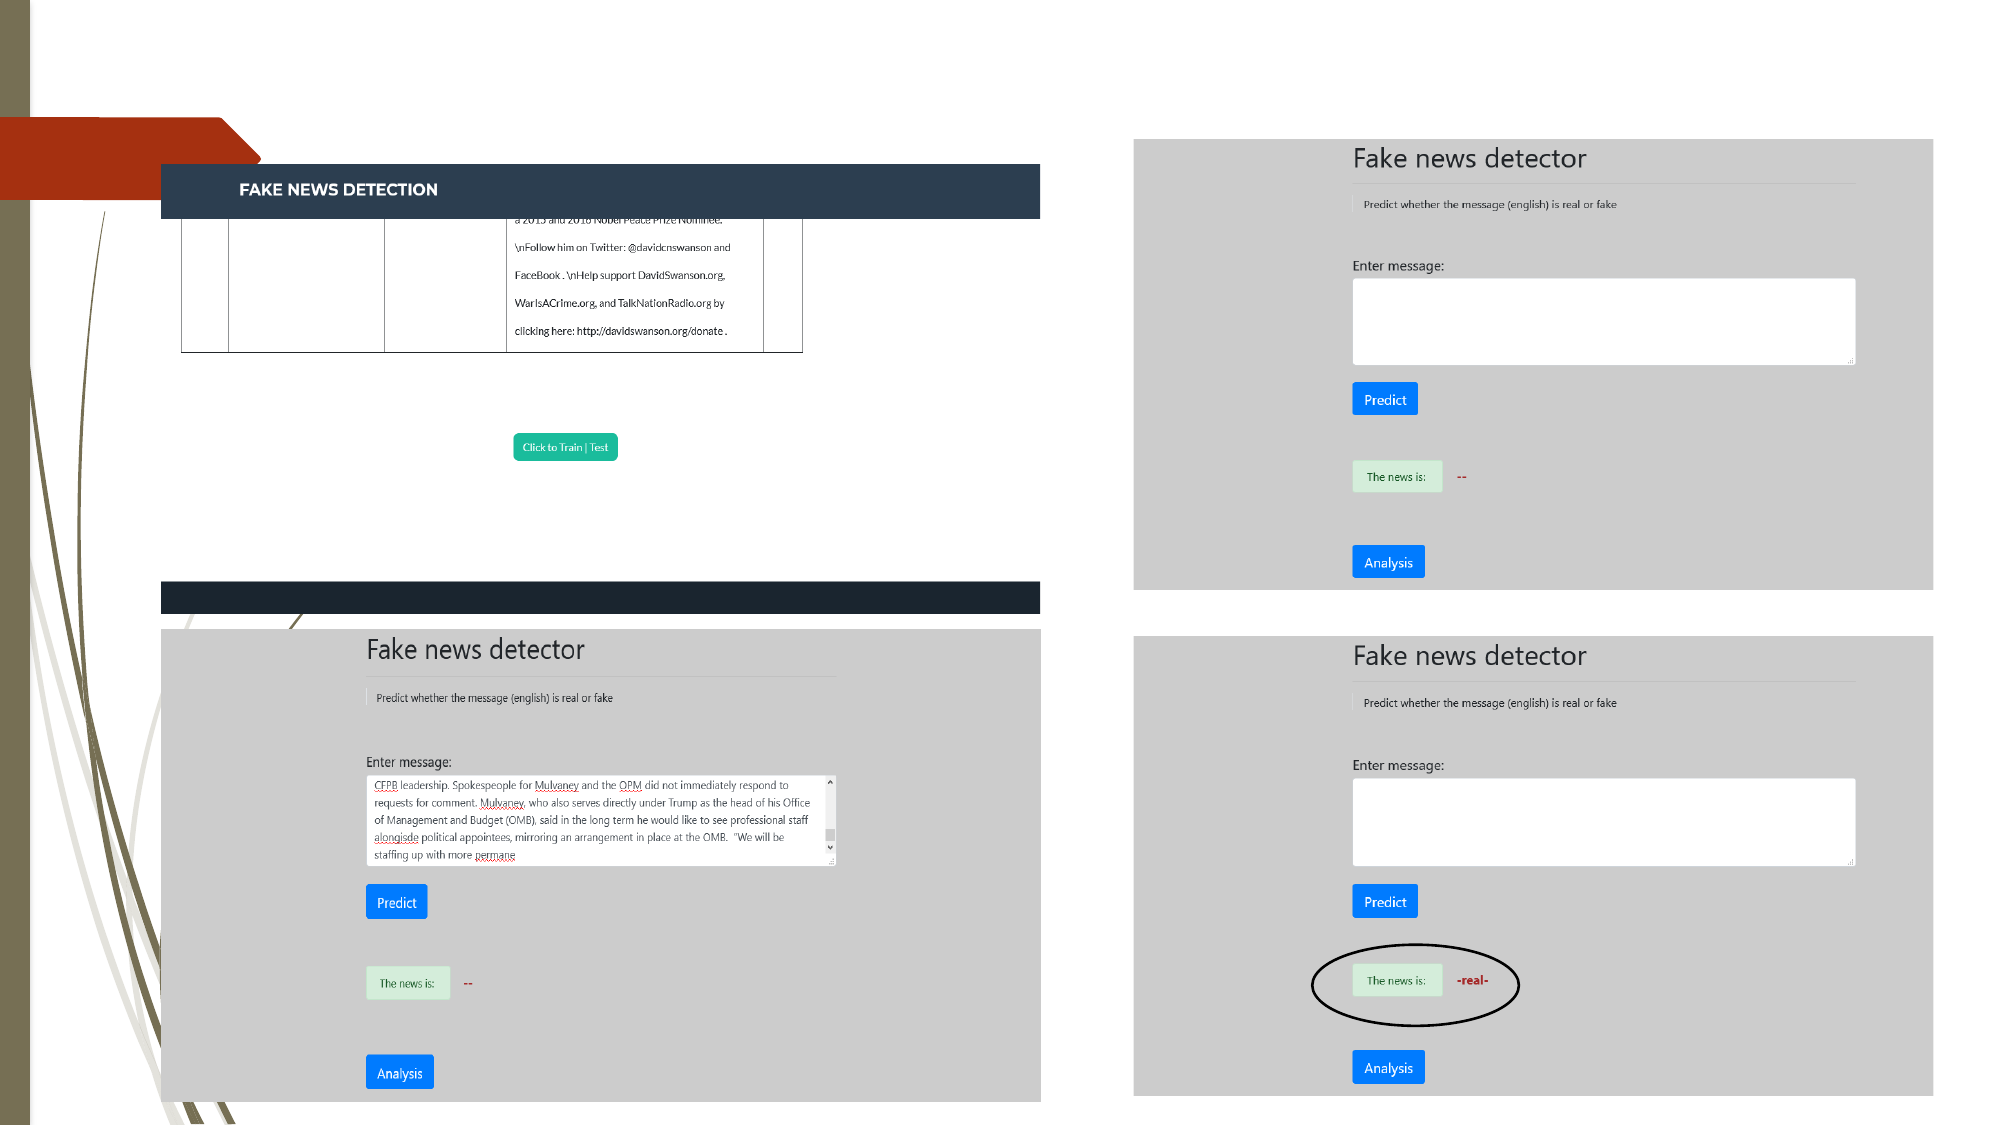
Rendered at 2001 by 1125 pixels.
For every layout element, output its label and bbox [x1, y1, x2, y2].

picture [160, 163, 1041, 615]
picture [160, 629, 1041, 1103]
picture [1133, 635, 1934, 1097]
picture [1133, 139, 1934, 590]
